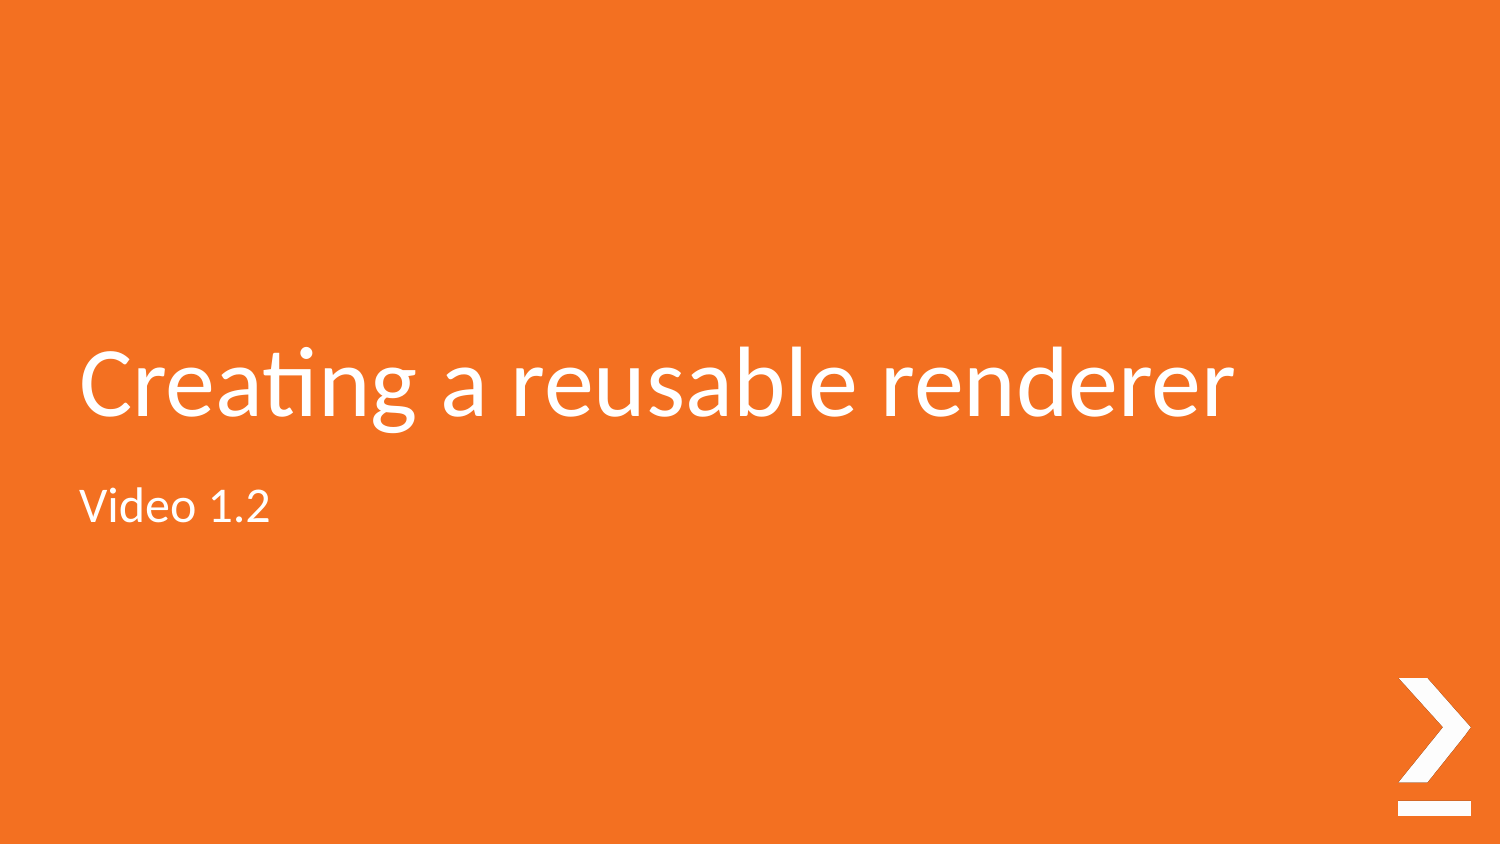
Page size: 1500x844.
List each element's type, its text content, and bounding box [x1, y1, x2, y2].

title Creating a reusable renderer [64, 298, 1413, 452]
subtitle Video 1.2 [64, 457, 1413, 529]
picture [1398, 678, 1471, 816]
